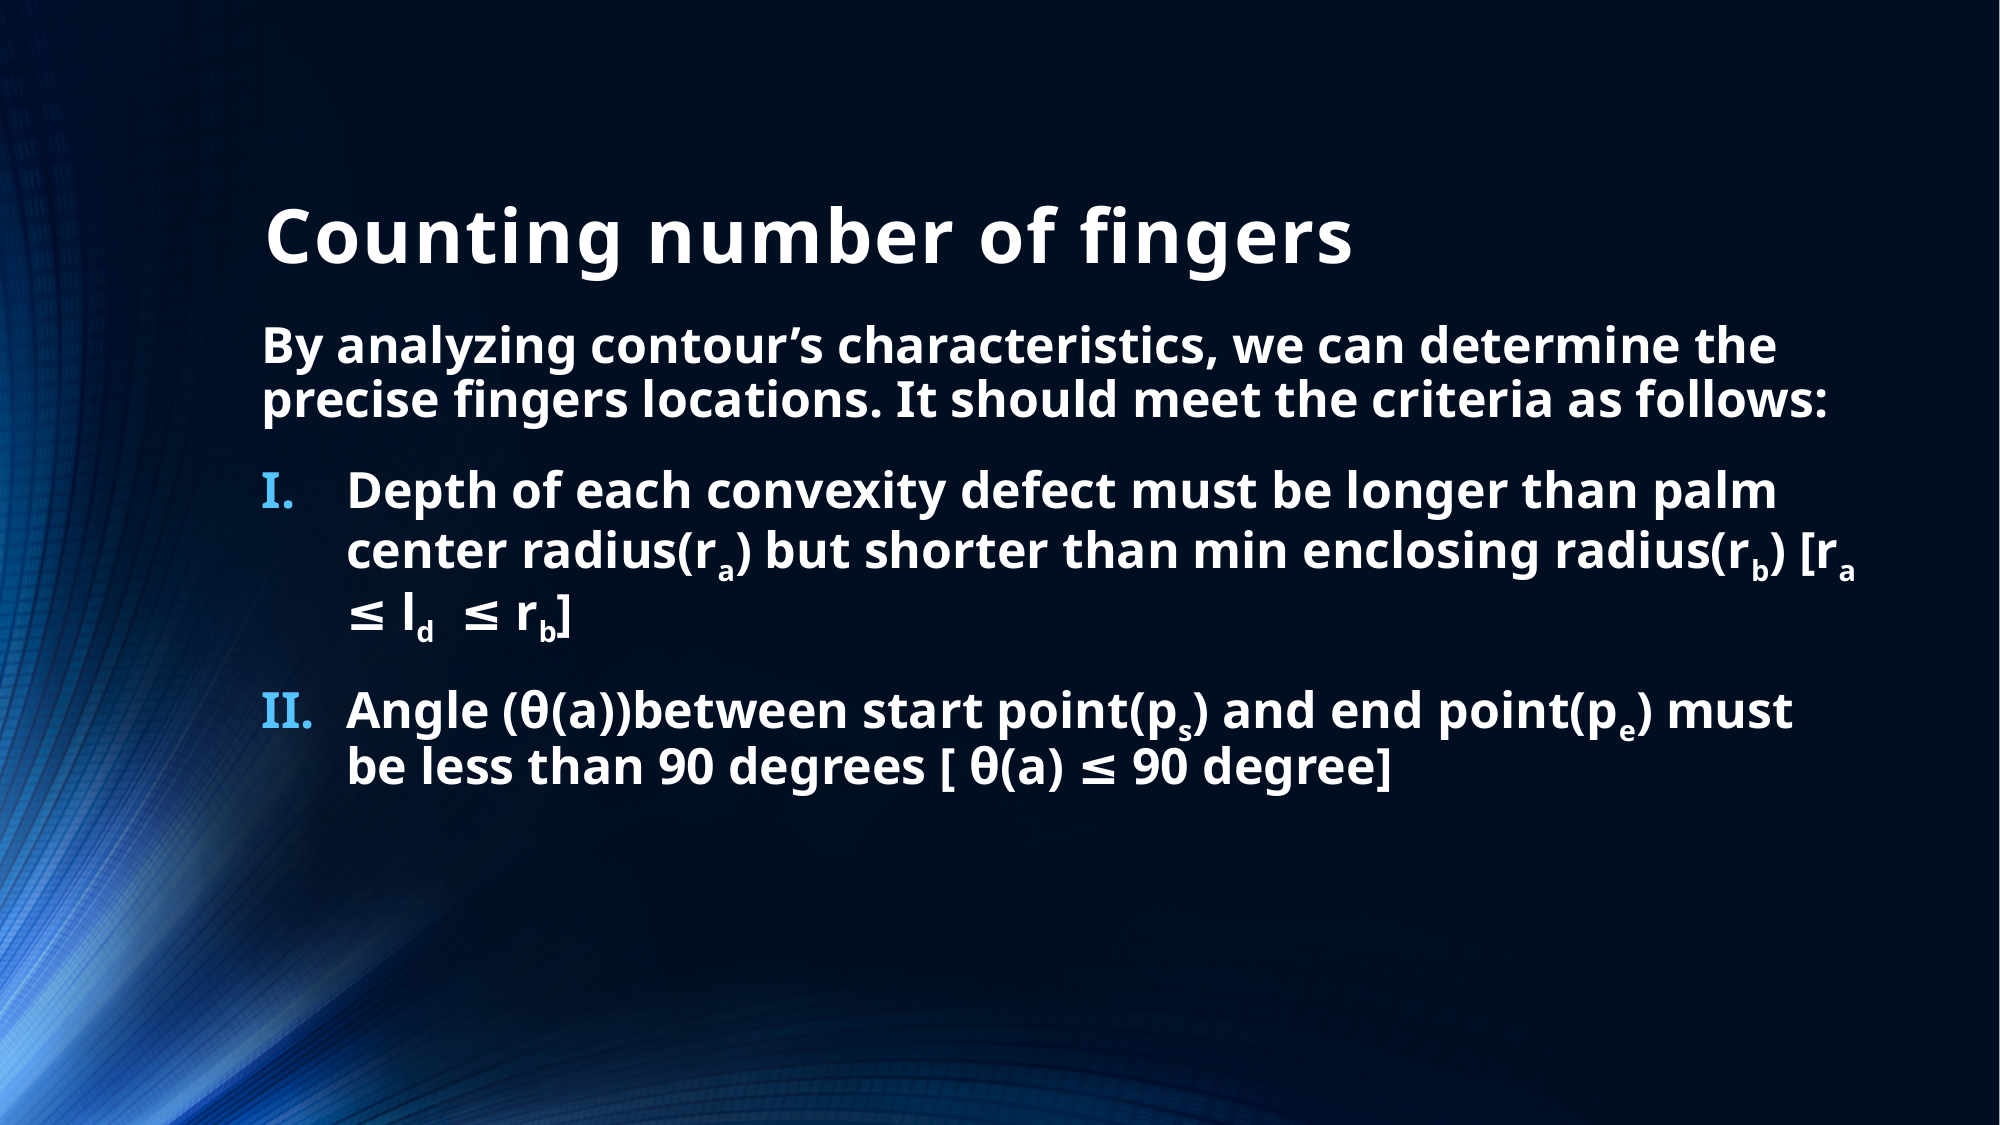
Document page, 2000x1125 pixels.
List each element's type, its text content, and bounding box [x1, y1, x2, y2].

picture [0, 0, 2000, 1125]
list By analyzing contour’s characteristics, we can determine the precise fingers locations. It should meet the criteria as follows: Depth of each convexity defect must be longer than palm center radius(ra) but shorter than min enclosing radius(rb) [ra ≤ ld ≤ rb] Angle (θ(a))between start point(ps) and end point(pe) must be less than 90 degrees [ θ(a) ≤ 90 degree] [246, 312, 1875, 1013]
title Counting number of fingers [249, 62, 1750, 288]
